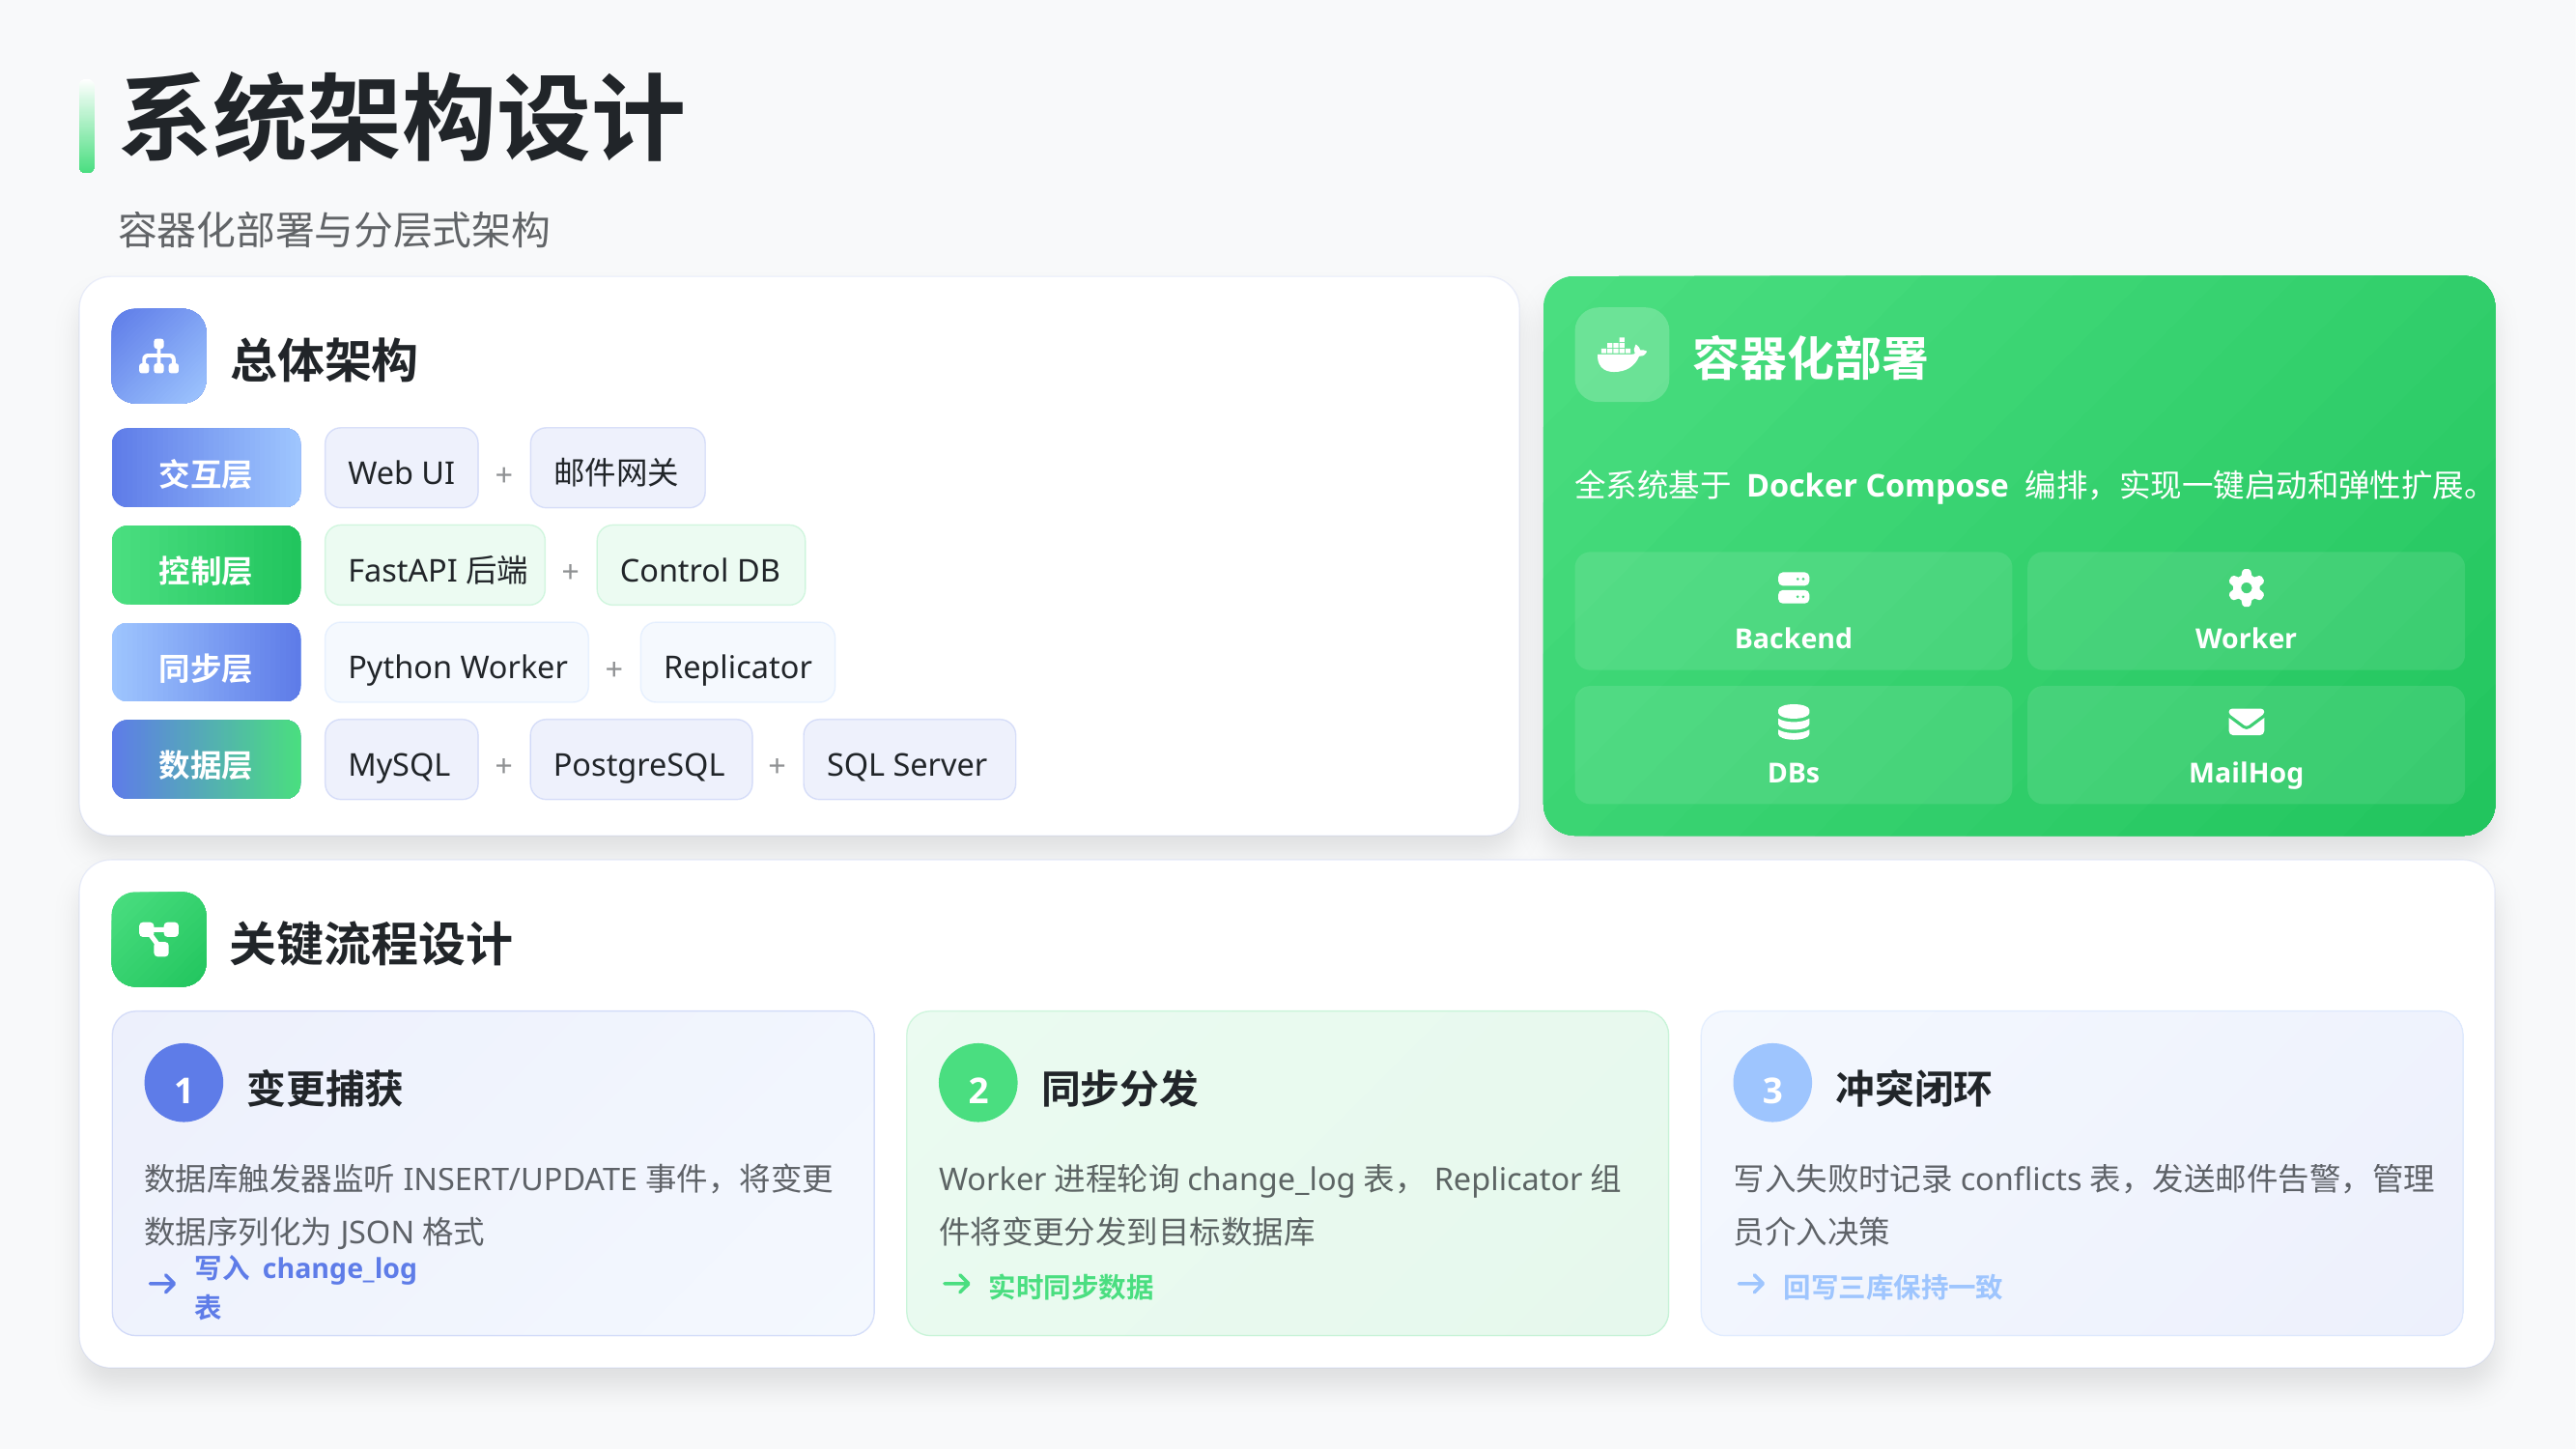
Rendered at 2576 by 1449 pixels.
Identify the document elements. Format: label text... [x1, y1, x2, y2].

text_box + [561, 541, 596, 589]
text_box 邮件网关 [529, 427, 720, 506]
text_box SQL Server [803, 718, 1031, 798]
text_box [1598, 337, 1648, 373]
text_box 容器化部署 [1692, 323, 1954, 386]
text_box [2027, 686, 2466, 805]
text_box + [495, 735, 529, 783]
text_box 关键流程设计 [229, 907, 538, 972]
text_box DBs [1583, 749, 2004, 789]
text_box [1778, 718, 1810, 730]
text_box [906, 1010, 1669, 1336]
text_box 总体架构 [230, 324, 443, 388]
text_box 实时同步数据 [989, 1264, 1169, 1304]
text_box [1574, 552, 2013, 670]
text_box 同步分发 [1041, 1055, 1219, 1111]
text_box [1701, 1010, 2464, 1336]
text_box Control DB [596, 524, 819, 604]
text_box + [605, 639, 639, 686]
text_box 交互层 [103, 428, 309, 507]
text_box [2228, 718, 2265, 736]
text_box 控制层 [103, 526, 309, 605]
text_box [943, 1273, 971, 1294]
text_box + [495, 443, 529, 492]
text_box 写入 change_log 表 [194, 1264, 453, 1304]
text_box 容器化部署与分层式架构 [118, 197, 2517, 253]
text_box [112, 1010, 875, 1336]
text_box 写入失败时记录conflicts表，发送邮件告警，管理员介入决策 [1733, 1146, 2448, 1249]
text_box Web UI [324, 427, 493, 506]
text_box 同步层 [103, 622, 309, 702]
text_box 回写三库保持一致 [1783, 1264, 2019, 1304]
text_box [2228, 569, 2264, 608]
text_box [78, 78, 95, 174]
text_box 变更捕获 [246, 1055, 425, 1111]
text_box [1778, 589, 1810, 604]
text_box Replicator [639, 621, 849, 700]
text_box FastAPI后端 [324, 524, 559, 604]
text_box MailHog [2036, 749, 2457, 789]
text_box 1 [135, 1042, 233, 1122]
text_box [111, 308, 207, 404]
text_box [79, 276, 1519, 836]
text_box [1778, 572, 1810, 586]
text_box [1778, 704, 1810, 719]
text_box Worker进程轮询change_log表，Replicator组件将变更分发到目标数据库 [939, 1146, 1653, 1249]
text_box [1737, 1273, 1765, 1294]
text_box Python Worker [324, 621, 603, 700]
text_box PostgreSQL [529, 718, 767, 798]
text_box [139, 338, 179, 374]
text_box Backend [1583, 614, 2004, 655]
text_box 数据库触发器监听INSERT/UPDATE事件，将变更数据序列化为JSON格式 [144, 1146, 859, 1249]
text_box 全系统基于 Docker Compose 编排，实现一键启动和弹性扩展。 [1574, 425, 2479, 528]
text_box [1574, 307, 1670, 403]
text_box 系统架构设计 [118, 78, 733, 174]
text_box [79, 860, 2495, 1368]
text_box Worker [2036, 614, 2457, 655]
text_box + [768, 735, 803, 783]
text_box [1543, 275, 2496, 837]
text_box 2 [929, 1042, 1027, 1122]
text_box [148, 1273, 176, 1294]
text_box [2027, 552, 2466, 670]
text_box [2228, 708, 2265, 726]
text_box 3 [1724, 1042, 1822, 1122]
text_box 数据层 [103, 720, 309, 799]
text_box MySQL [324, 718, 493, 798]
text_box [111, 892, 207, 987]
text_box [139, 922, 179, 957]
text_box [1778, 729, 1810, 740]
text_box 冲突闭环 [1835, 1055, 2014, 1111]
text_box [1574, 686, 2013, 805]
